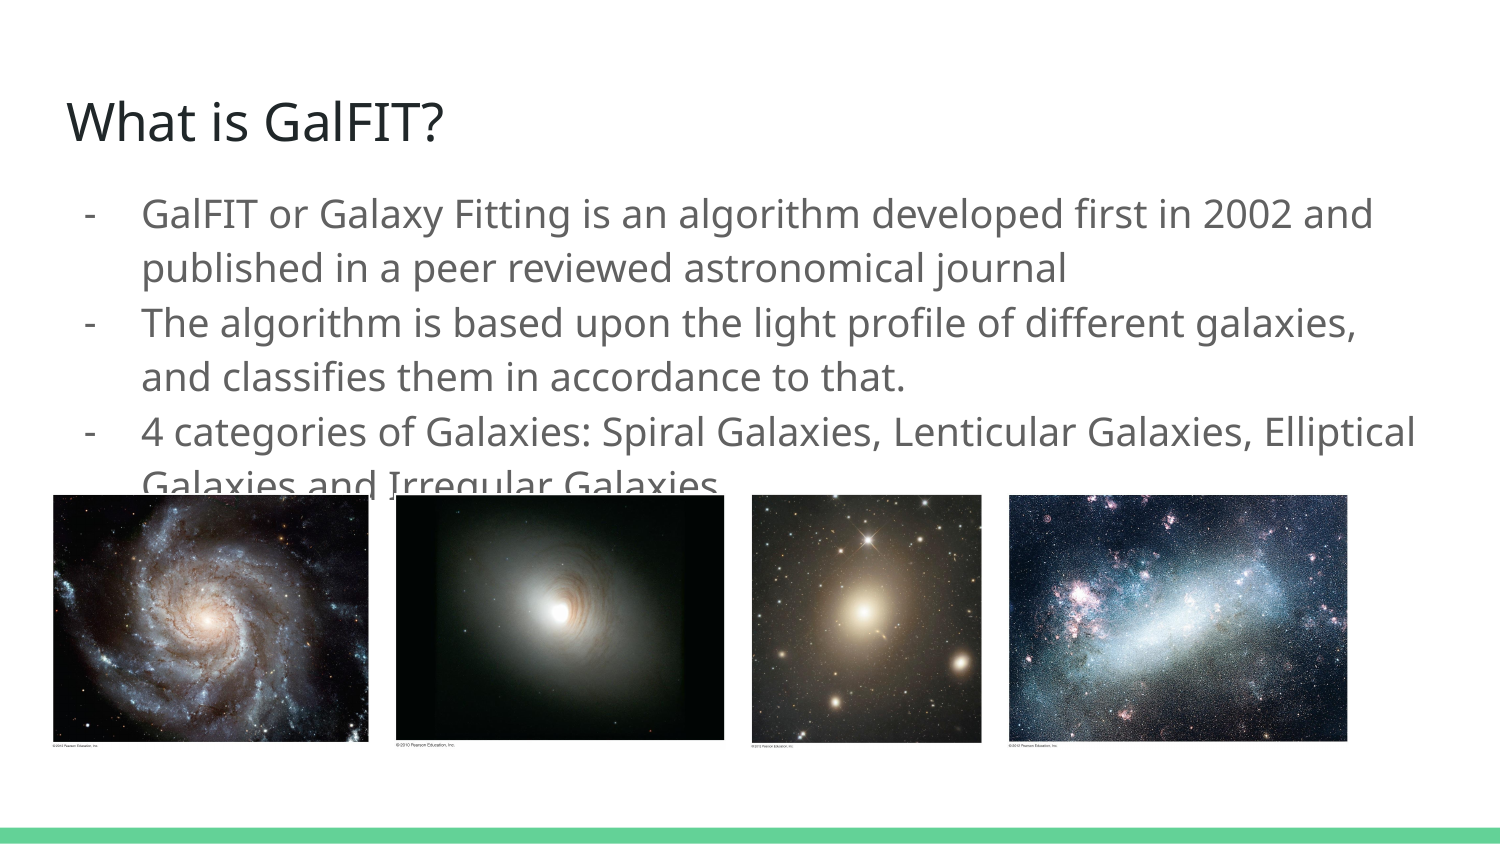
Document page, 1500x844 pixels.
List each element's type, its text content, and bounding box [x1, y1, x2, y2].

list GalFIT or Galaxy Fitting is an algorithm developed first in 2002 and published in a peer reviewed astronomical journal The algorithm is based upon the light profile of different galaxies, and classifies them in accordance to that. 4 categories of Galaxies: Spiral Galaxies, Lenticular Galaxies, Elliptical Galaxies and Irregular Galaxies [51, 166, 1449, 728]
picture [393, 493, 726, 750]
picture [750, 493, 983, 750]
picture [50, 493, 370, 750]
title What is GalFIT? [51, 72, 1449, 166]
picture [1007, 493, 1349, 750]
